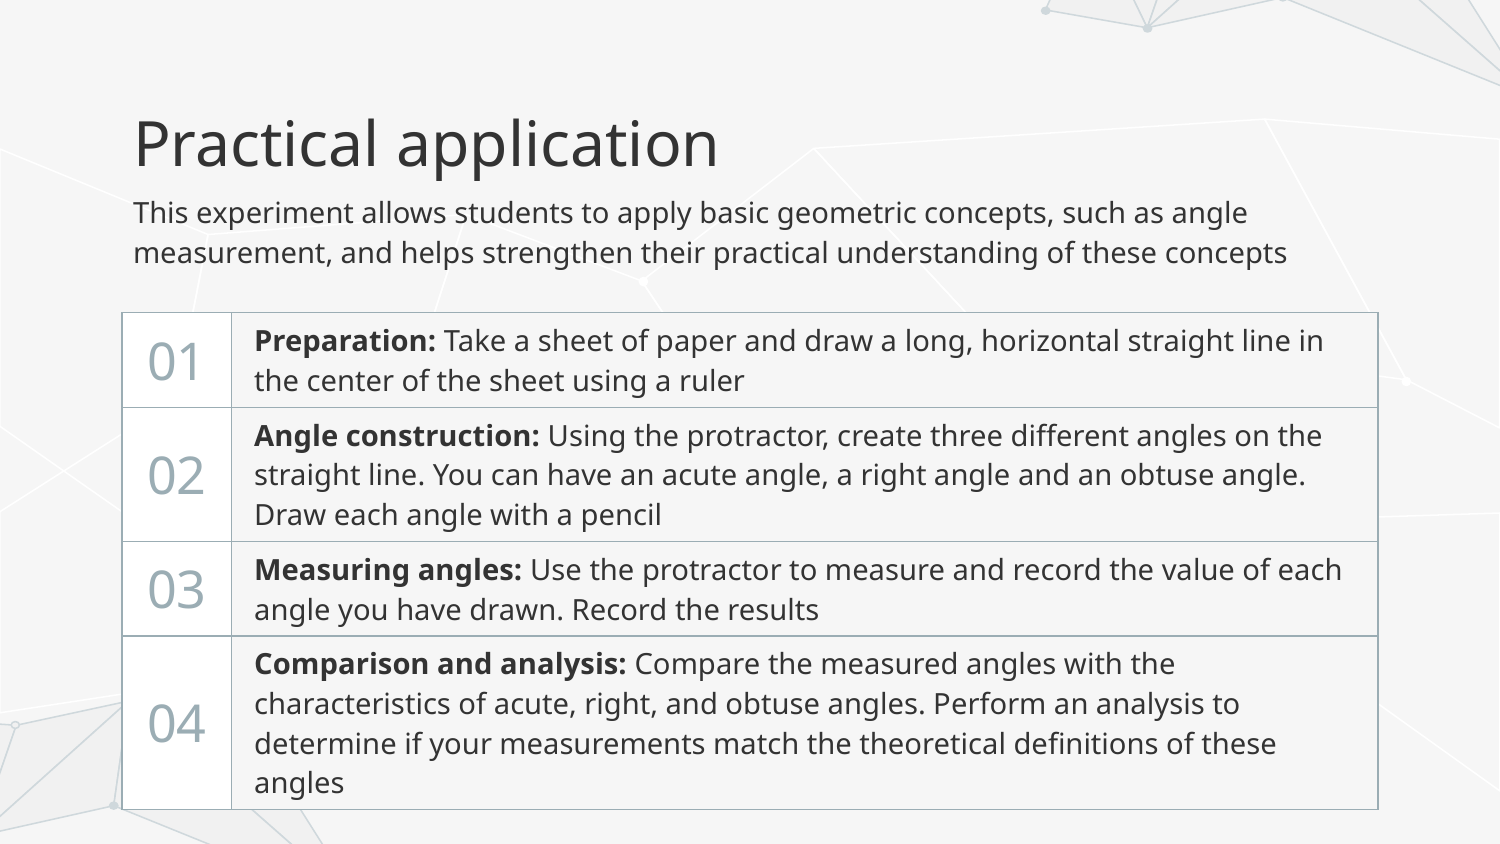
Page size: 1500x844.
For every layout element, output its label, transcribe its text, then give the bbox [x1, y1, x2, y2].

table_header Preparation: Take a sheet of paper and draw a long, horizontal straight line in the center of the sheet using a ruler [232, 313, 1377, 407]
table_cell Angle construction: Using the protractor, create three different angles on the straight line. You can have an acute angle, a right angle and an obtuse angle. Draw each angle with a pencil [232, 408, 1377, 541]
table_cell Measuring angles: Use the protractor to measure and record the value of each angle you have drawn. Record the results [232, 542, 1377, 635]
list This experiment allows students to apply basic geometric concepts, such as angle measurement, and helps strengthen their practical understanding of these concepts [118, 174, 1382, 279]
table_cell 04 [123, 637, 231, 809]
table_header 01 [123, 313, 231, 407]
title Practical application [118, 88, 1382, 174]
table_cell Comparison and analysis: Compare the measured angles with the characteristics of acute, right, and obtuse angles. Perform an analysis to determine if your measurements match the theoretical definitions of these angles [232, 637, 1377, 809]
table_cell 03 [123, 542, 231, 635]
table_cell 02 [123, 408, 231, 541]
